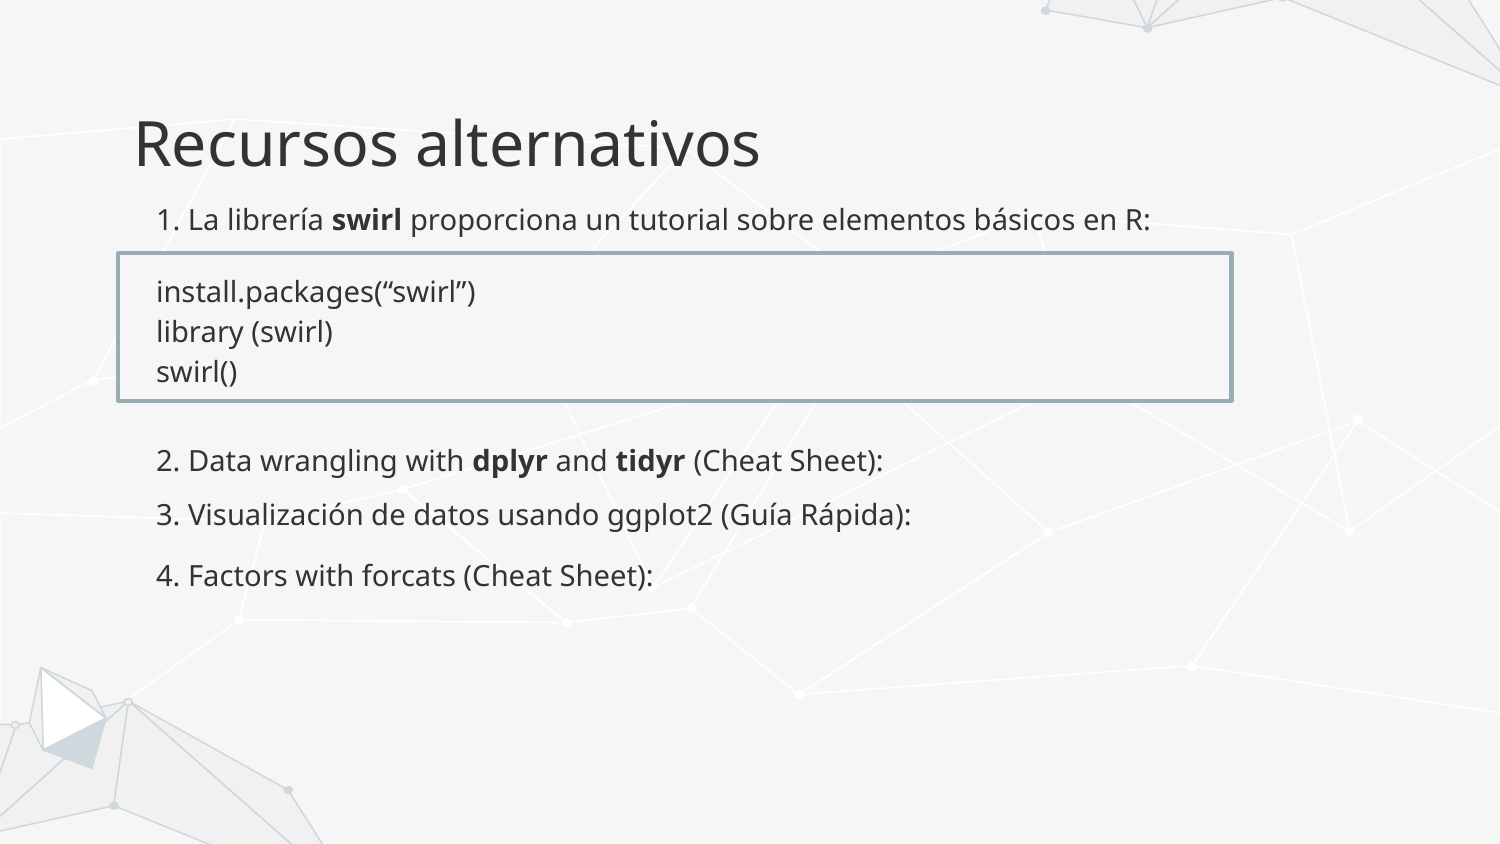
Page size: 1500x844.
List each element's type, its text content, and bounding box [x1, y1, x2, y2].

text_box install.packages(“swirl”) library (swirl) swirl() [116, 251, 1234, 403]
title Recursos alternativos [118, 88, 1382, 181]
text_box 4. Factors with forcats (Cheat Sheet): [118, 536, 1382, 603]
text_box 2. Data wrangling with dplyr and tidyr (Cheat Sheet): [118, 421, 1382, 475]
text_box 3. Visualización de datos usando ggplot2 (Guía Rápida): [118, 475, 1382, 536]
subtitle 1. La librería swirl proporciona un tutorial sobre elementos básicos en R: [118, 181, 1382, 286]
